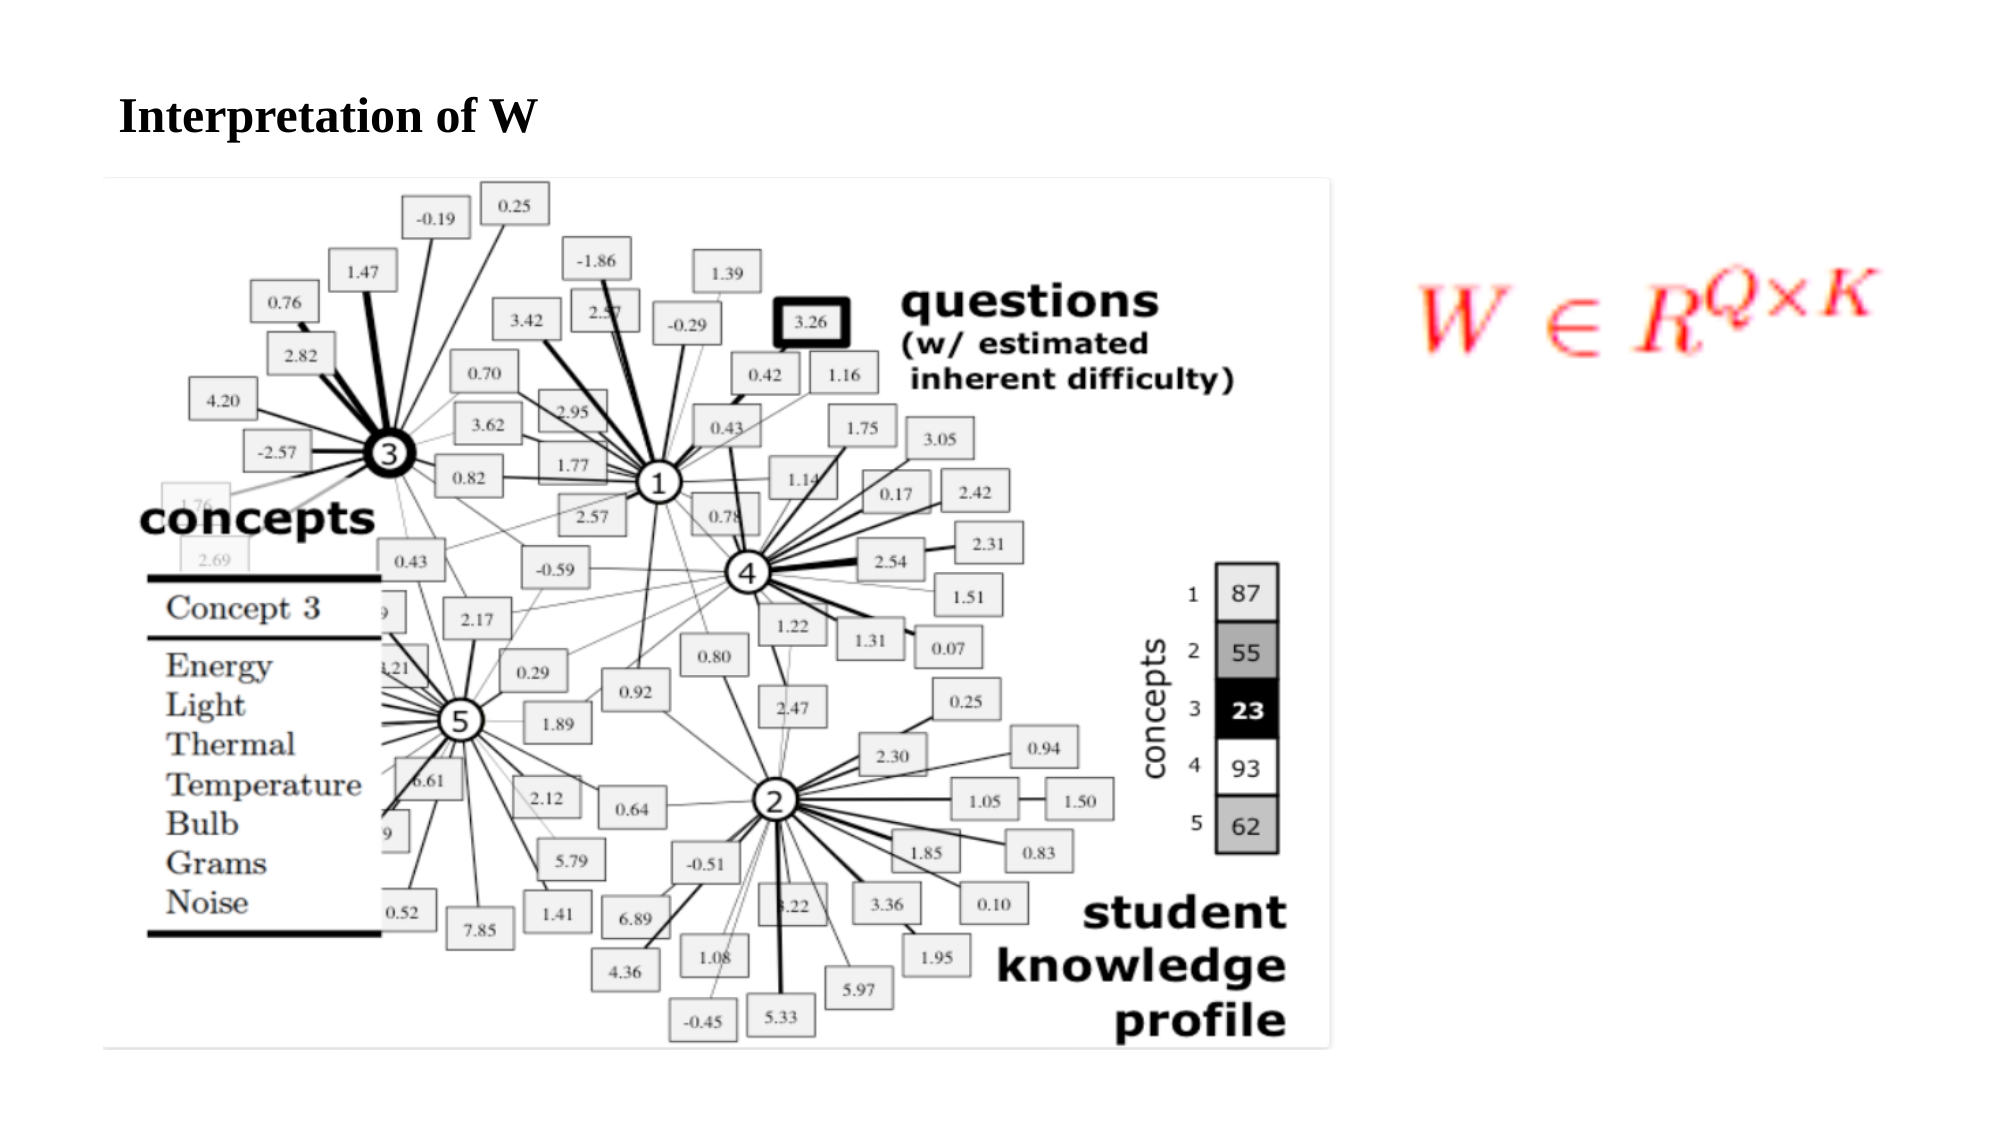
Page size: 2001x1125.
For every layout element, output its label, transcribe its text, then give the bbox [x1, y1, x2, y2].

picture [1405, 252, 1889, 373]
picture [103, 177, 1335, 1050]
text_box Interpretation of W [103, 74, 727, 150]
